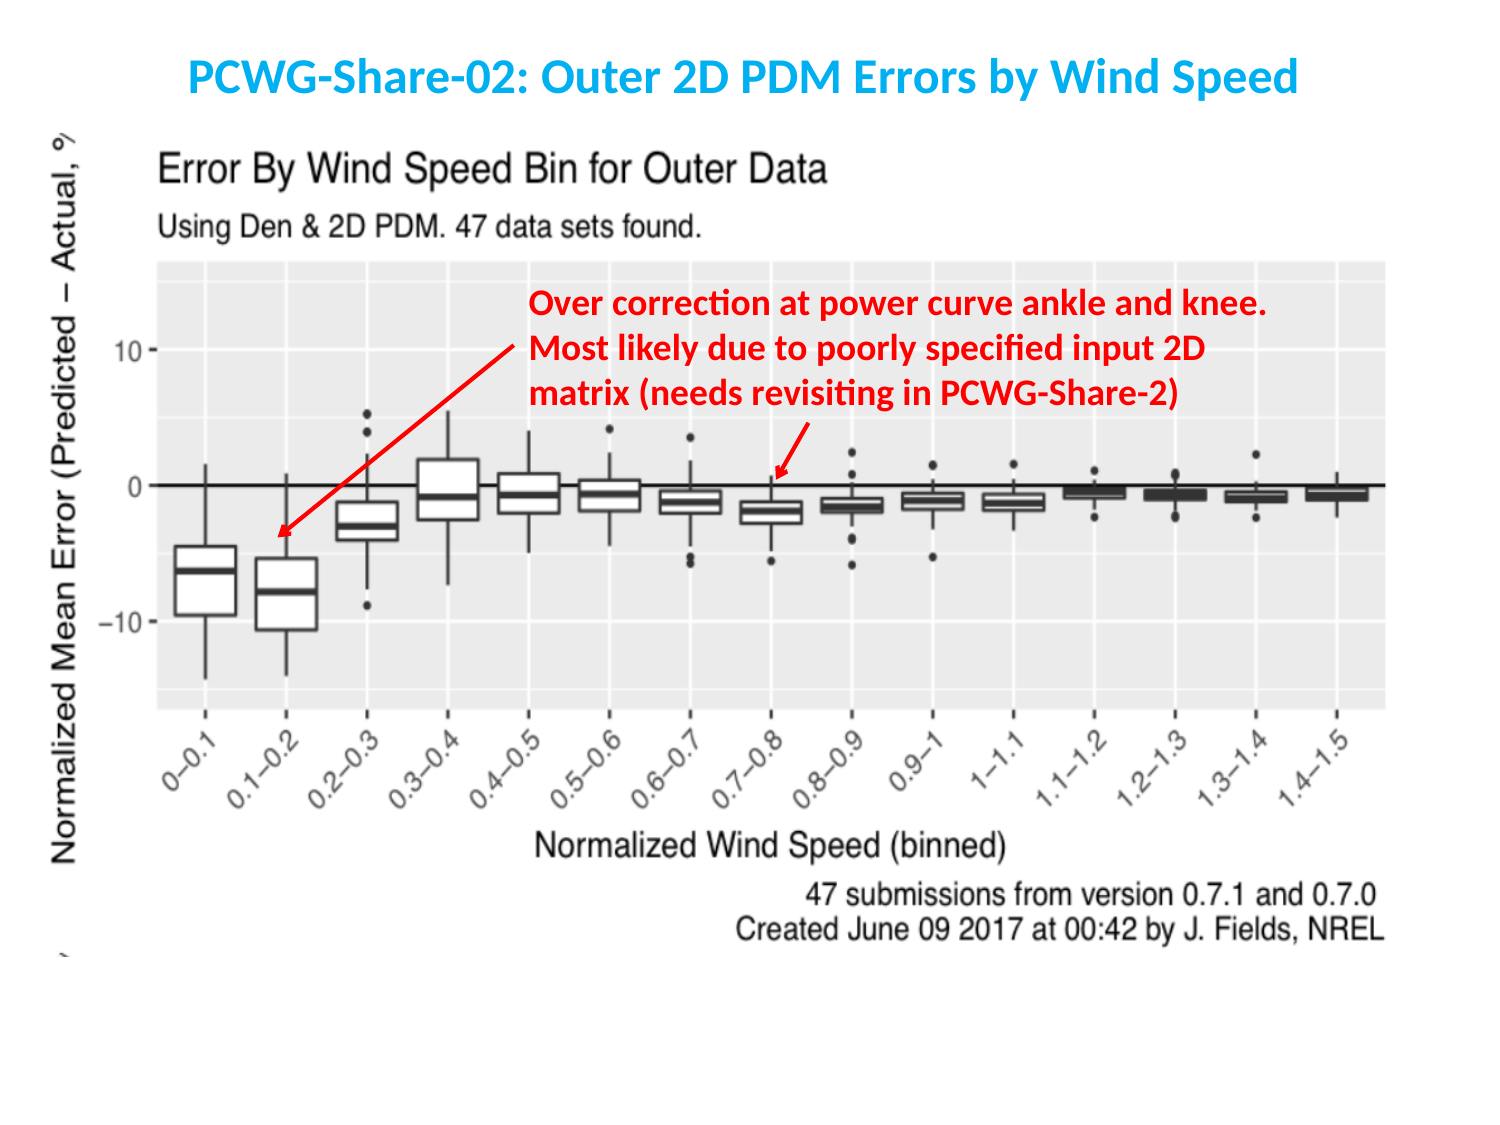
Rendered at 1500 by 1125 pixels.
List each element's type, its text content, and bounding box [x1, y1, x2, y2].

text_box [277, 345, 514, 538]
text_box PCWG-Share-02: Outer 2D PDM Errors by Wind Speed [0, 34, 1494, 114]
picture [29, 117, 1403, 957]
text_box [775, 422, 809, 480]
